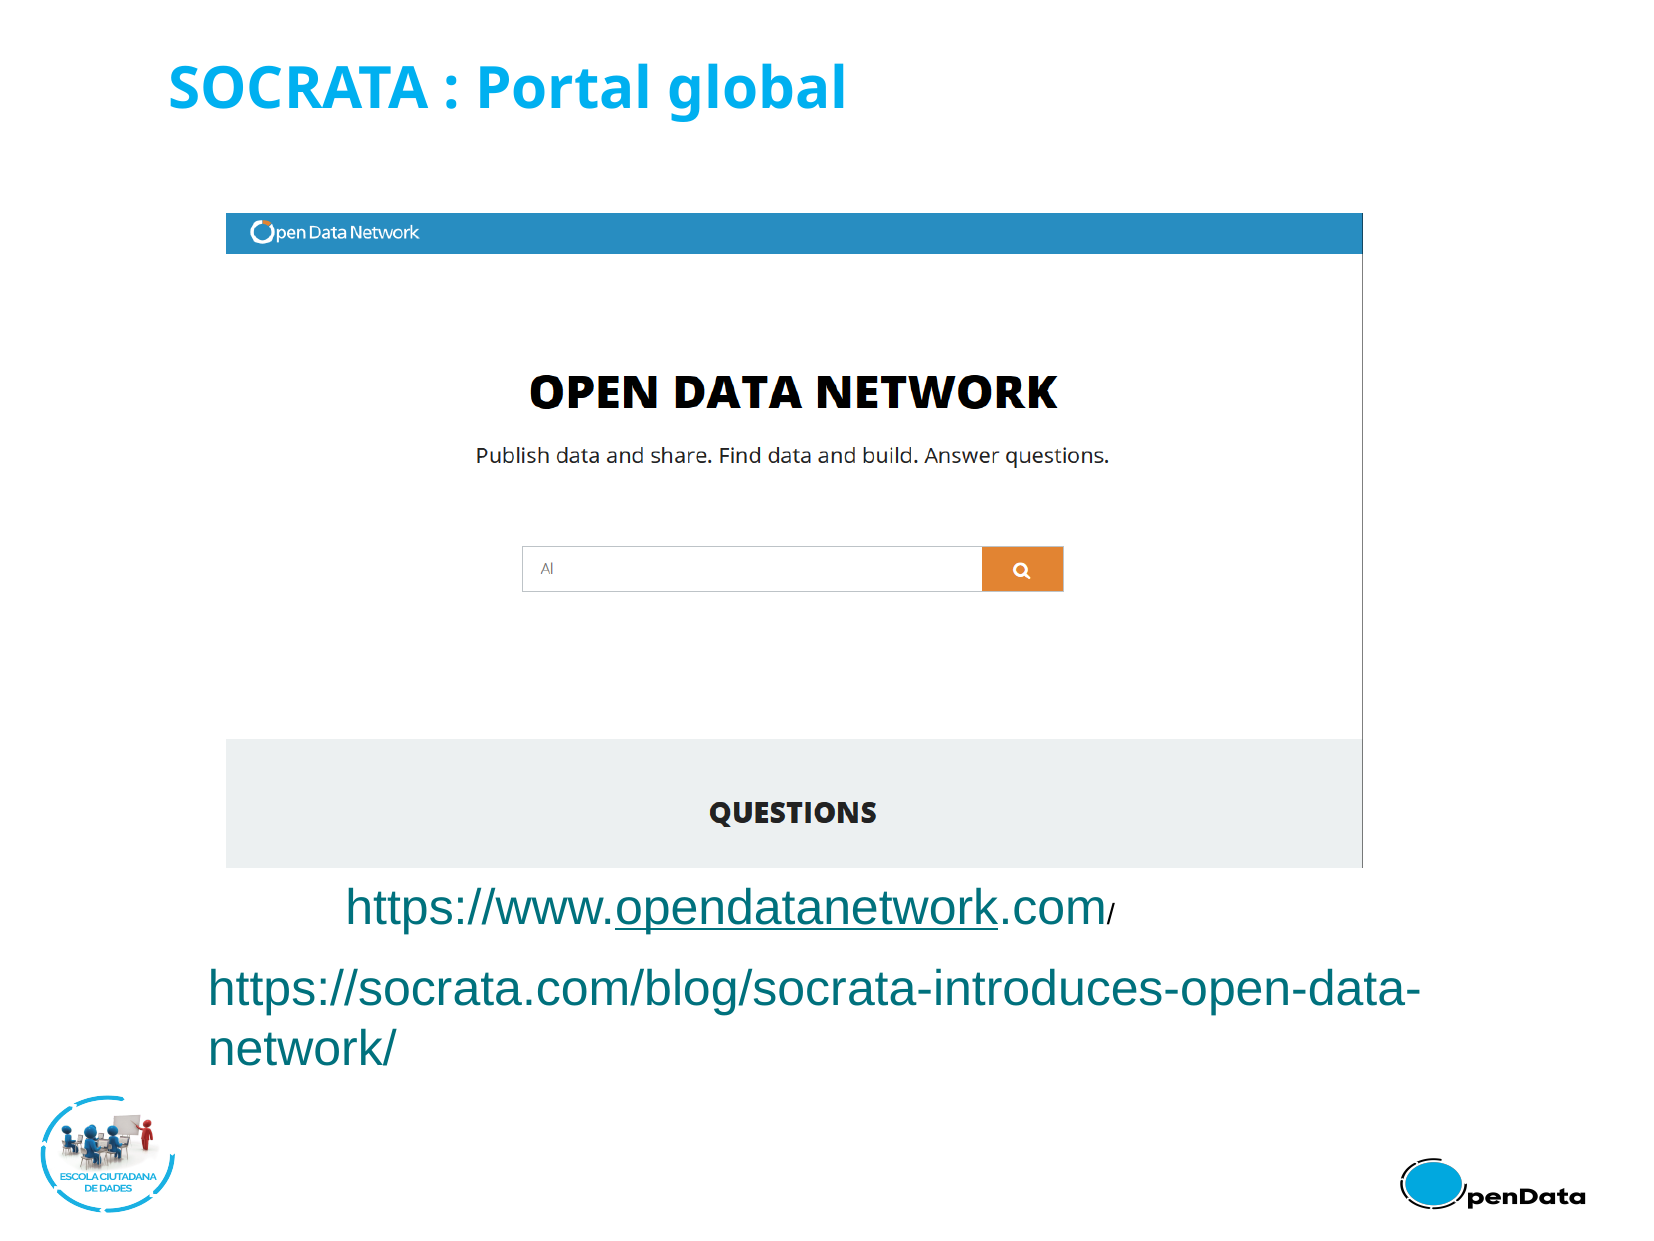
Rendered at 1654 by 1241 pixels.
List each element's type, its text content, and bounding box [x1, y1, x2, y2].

picture [17, 1075, 198, 1233]
picture [226, 213, 1364, 868]
picture [1395, 1153, 1600, 1217]
text_box SOCRATA : Portal global [153, 42, 973, 108]
text_box https://www.opendatanetwork.com/ [330, 877, 1229, 923]
text_box https://socrata.com/blog/socrata-introduces-open-data-network/ [192, 948, 1498, 999]
